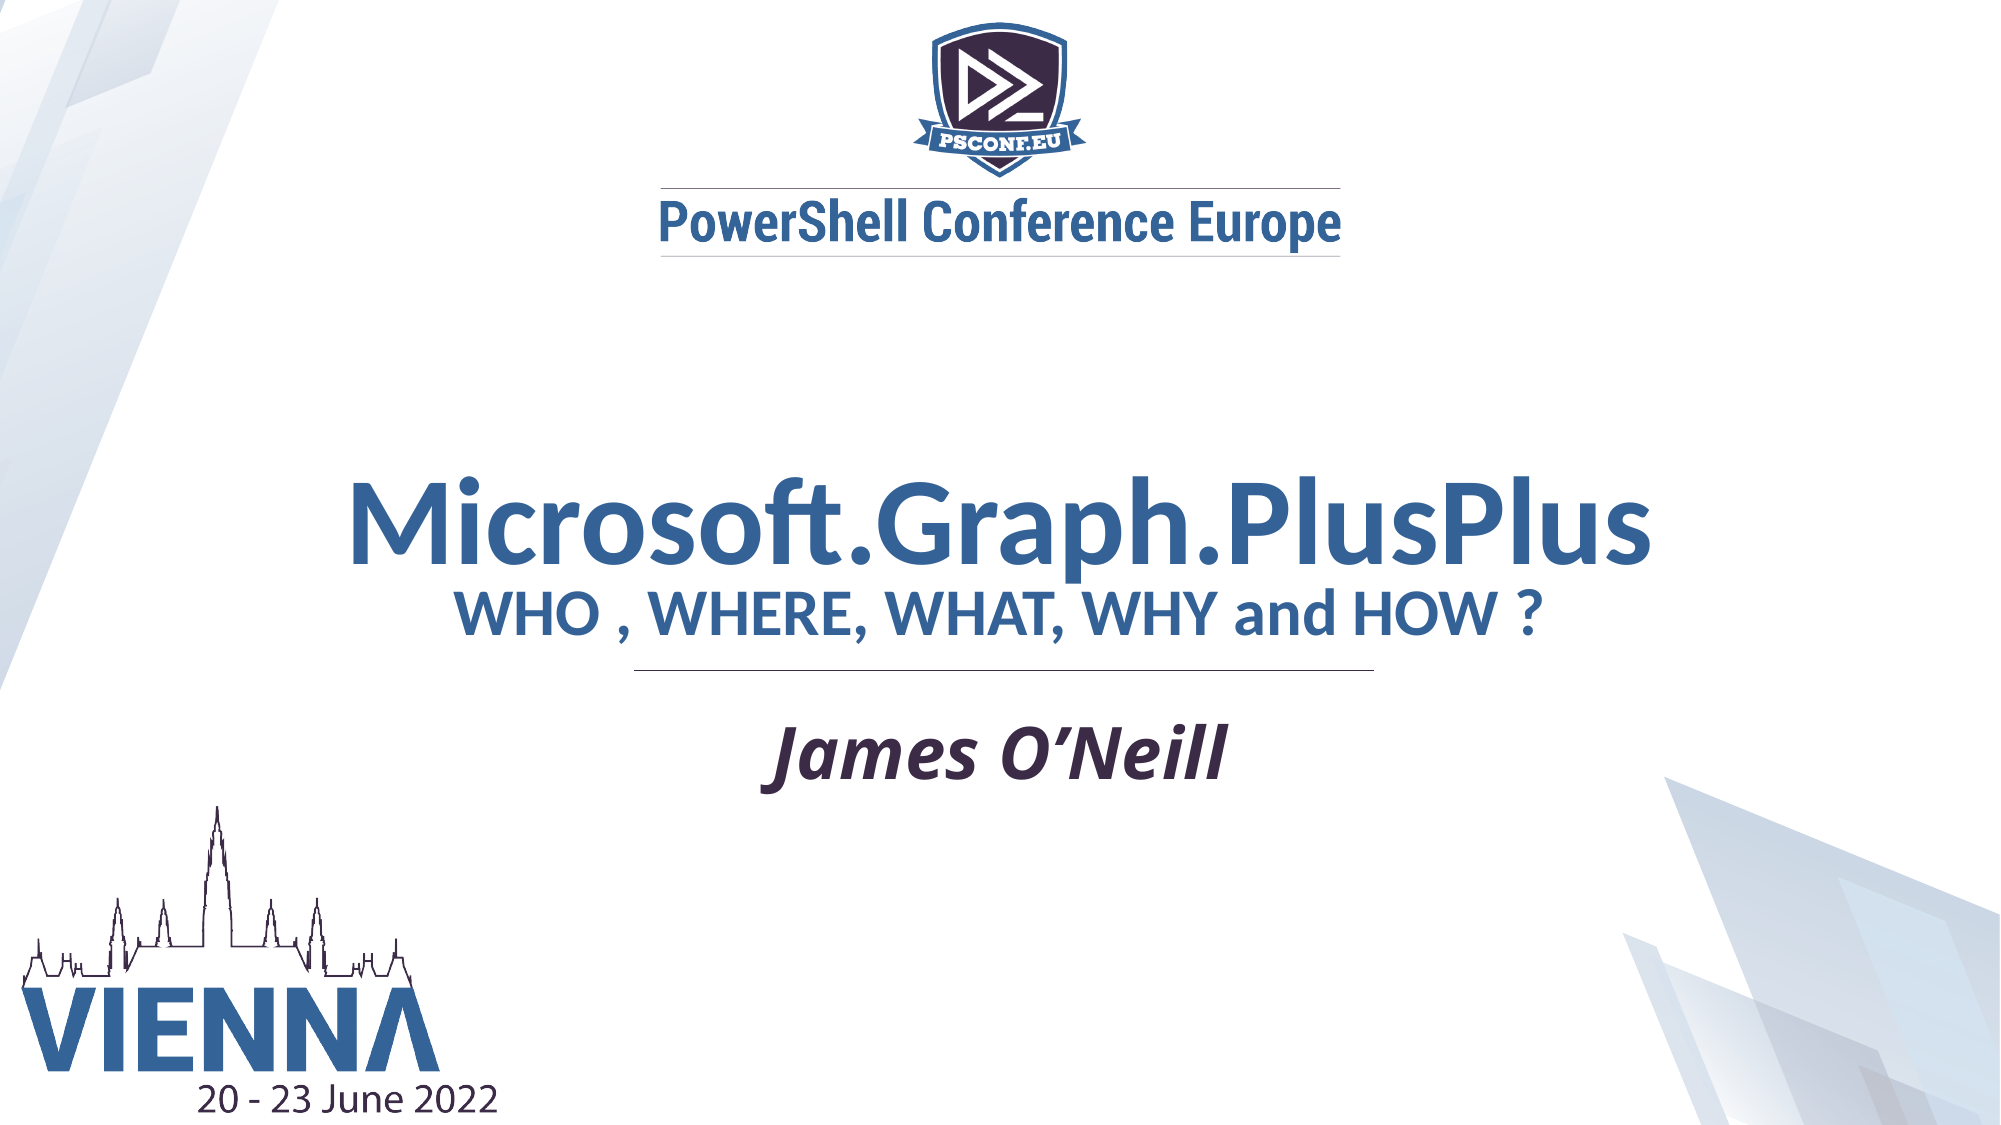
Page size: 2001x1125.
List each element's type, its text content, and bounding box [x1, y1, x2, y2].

text_box Microsoft.Graph.PlusPlus WHO , WHERE, WHAT, WHY and HOW ? [137, 337, 1863, 655]
picture [0, 0, 2000, 1125]
text_box James O’Neill [249, 700, 1750, 805]
